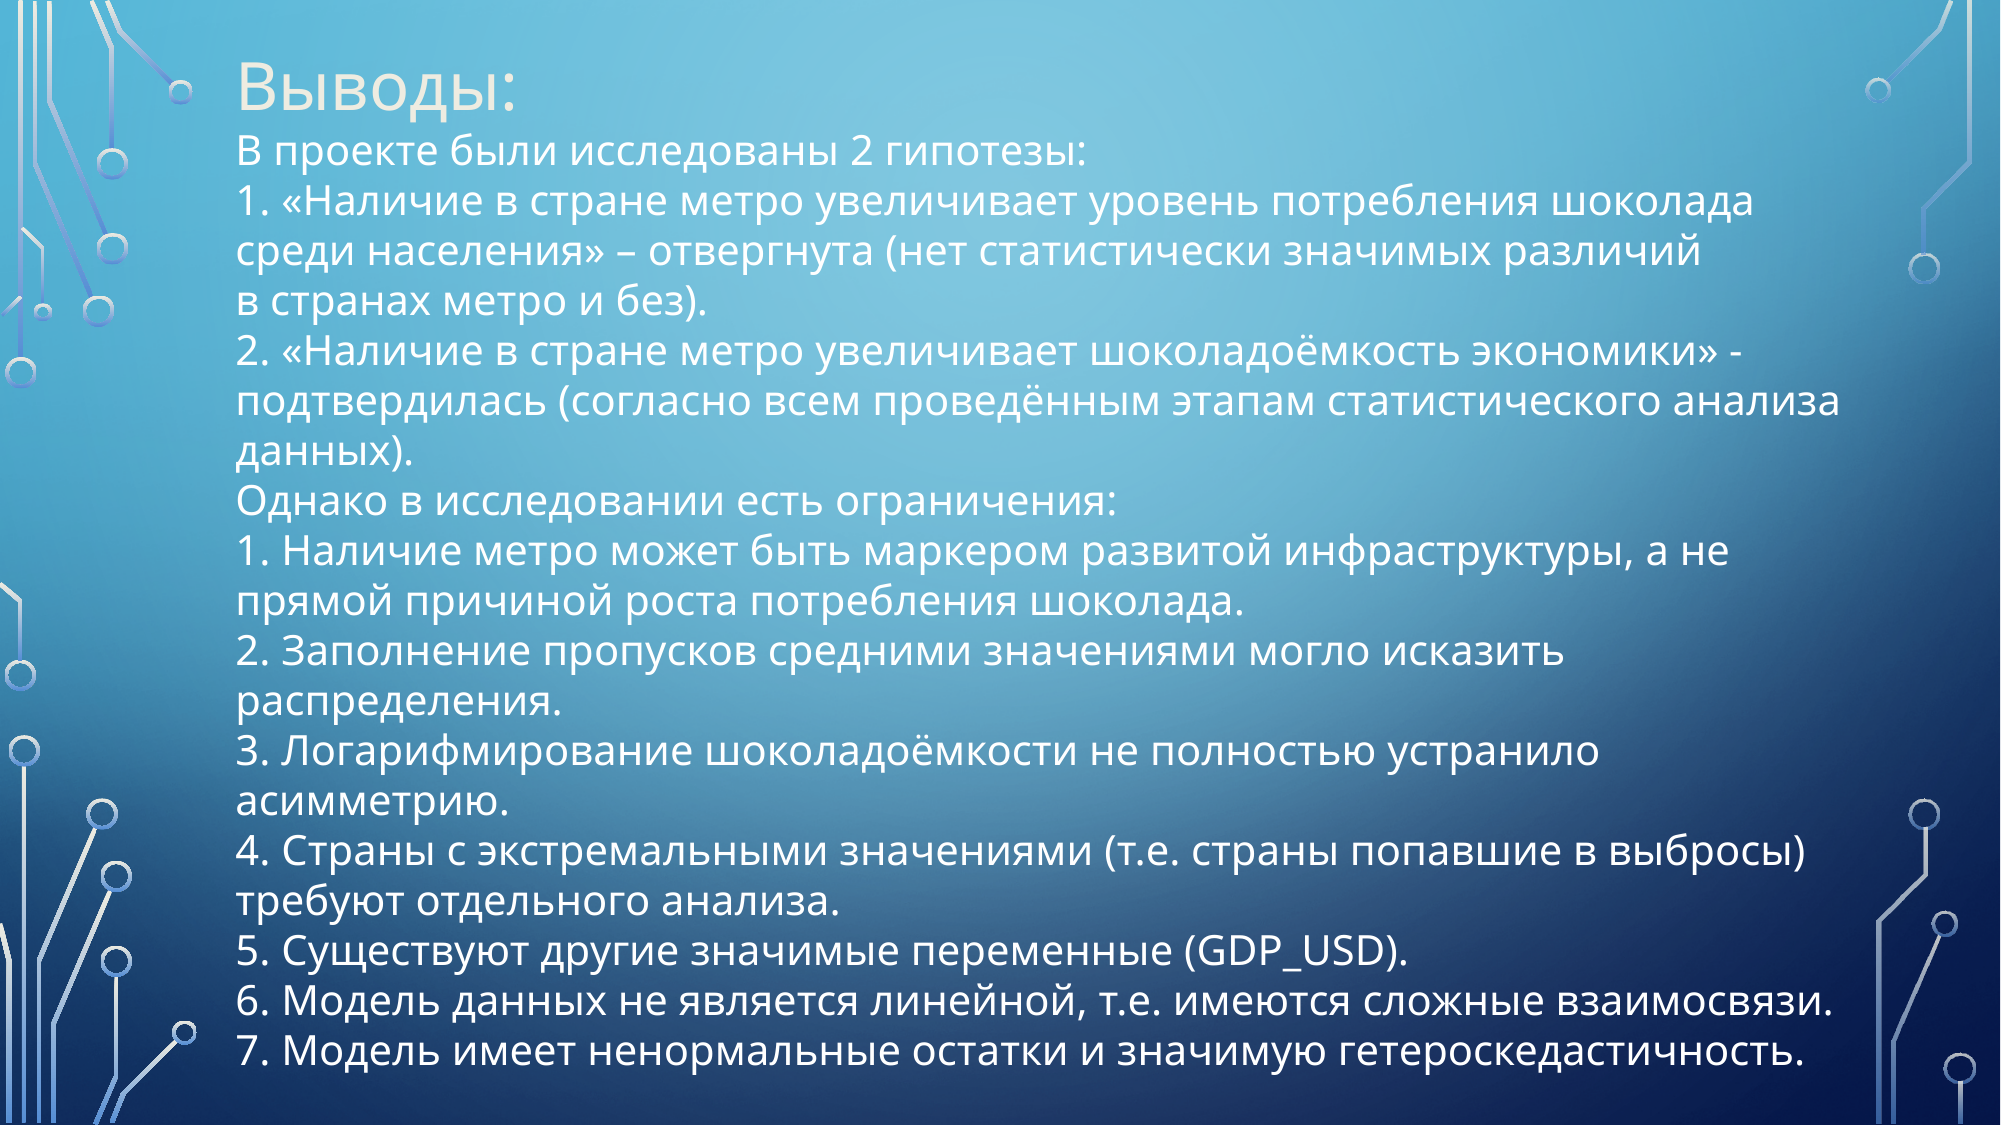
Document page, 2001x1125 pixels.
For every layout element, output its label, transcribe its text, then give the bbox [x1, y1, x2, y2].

list Выводы: В проекте были исследованы 2 гипотезы: 1. «Наличие в стране метро увеличивает уровень потребления шоколада среди населения» – отвергнута (нет статистически значимых различий в странах метро и без). 2. «Наличие в стране метро увеличивает шоколадоёмкость экономики» - подтвердилась (согласно всем проведённым этапам статистического анализа данных). Однако в исследовании есть ограничения: 1. Наличие метро может быть маркером развитой инфраструктуры, а не прямой причиной роста потребления шоколада. 2. Заполнение пропусков средними значениями могло исказить распределения. 3. Логарифмирование шоколадоёмкости не полностью устранило асимметрию. 4. Страны с экстремальными значениями (т.е. страны попавшие в выбросы) требуют отдельного анализа. 5. Существуют другие значимые переменные (GDP_USD). 6. Модель данных не является линейной, т.е. имеются сложные взаимосвязи. 7. Модель имеет ненормальные остатки и значимую гетероскедастичность. [220, 36, 1870, 1075]
